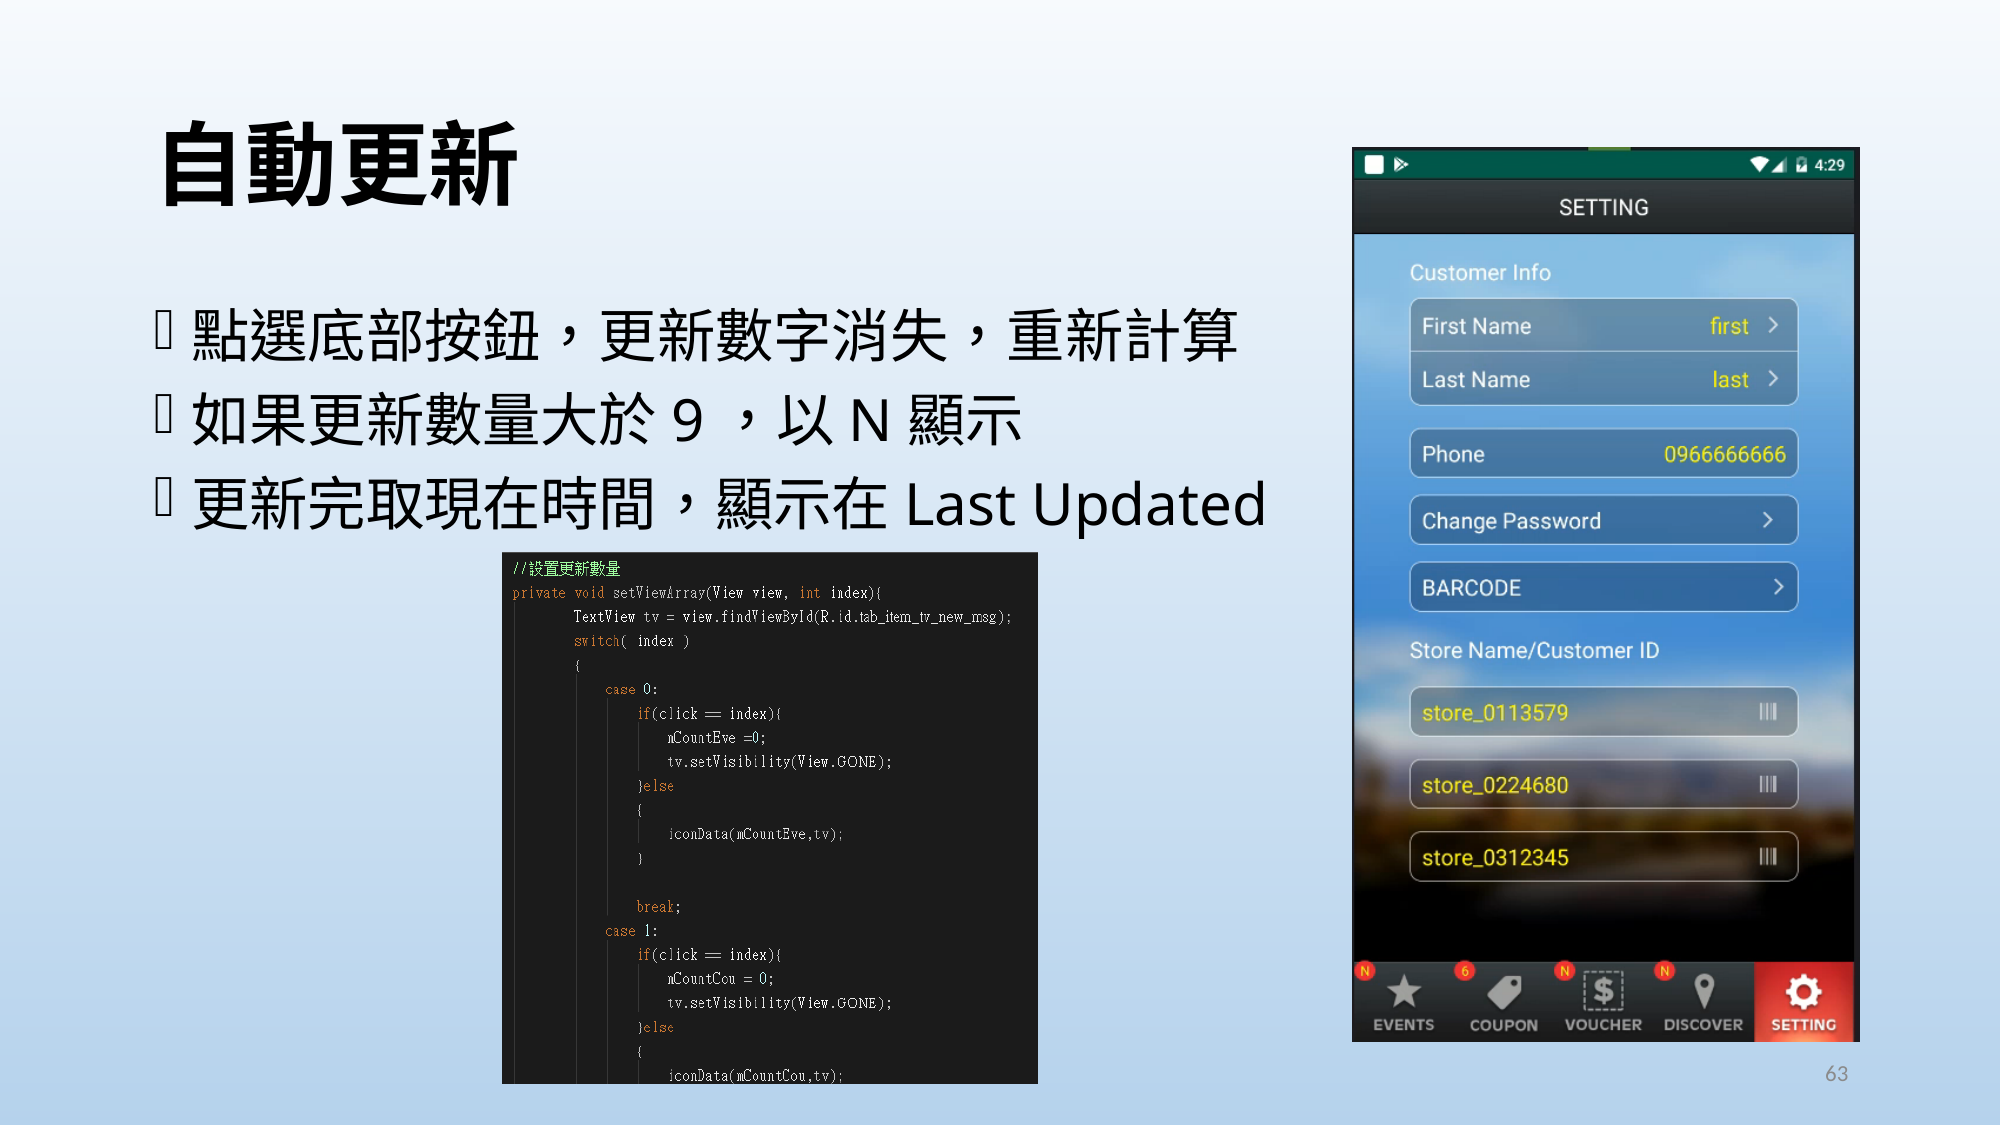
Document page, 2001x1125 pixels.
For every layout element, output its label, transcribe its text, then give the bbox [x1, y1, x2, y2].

title 自動更新 [138, 60, 1864, 278]
slide_number 63 [1413, 1042, 1864, 1103]
list 點選底部按鈕，更新數字消失，重新計算 如果更新數量大於9，以N顯示 更新完取現在時間，顯示在Last Updated [138, 299, 1351, 1014]
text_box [1351, 146, 1861, 1043]
picture [502, 552, 1038, 1084]
